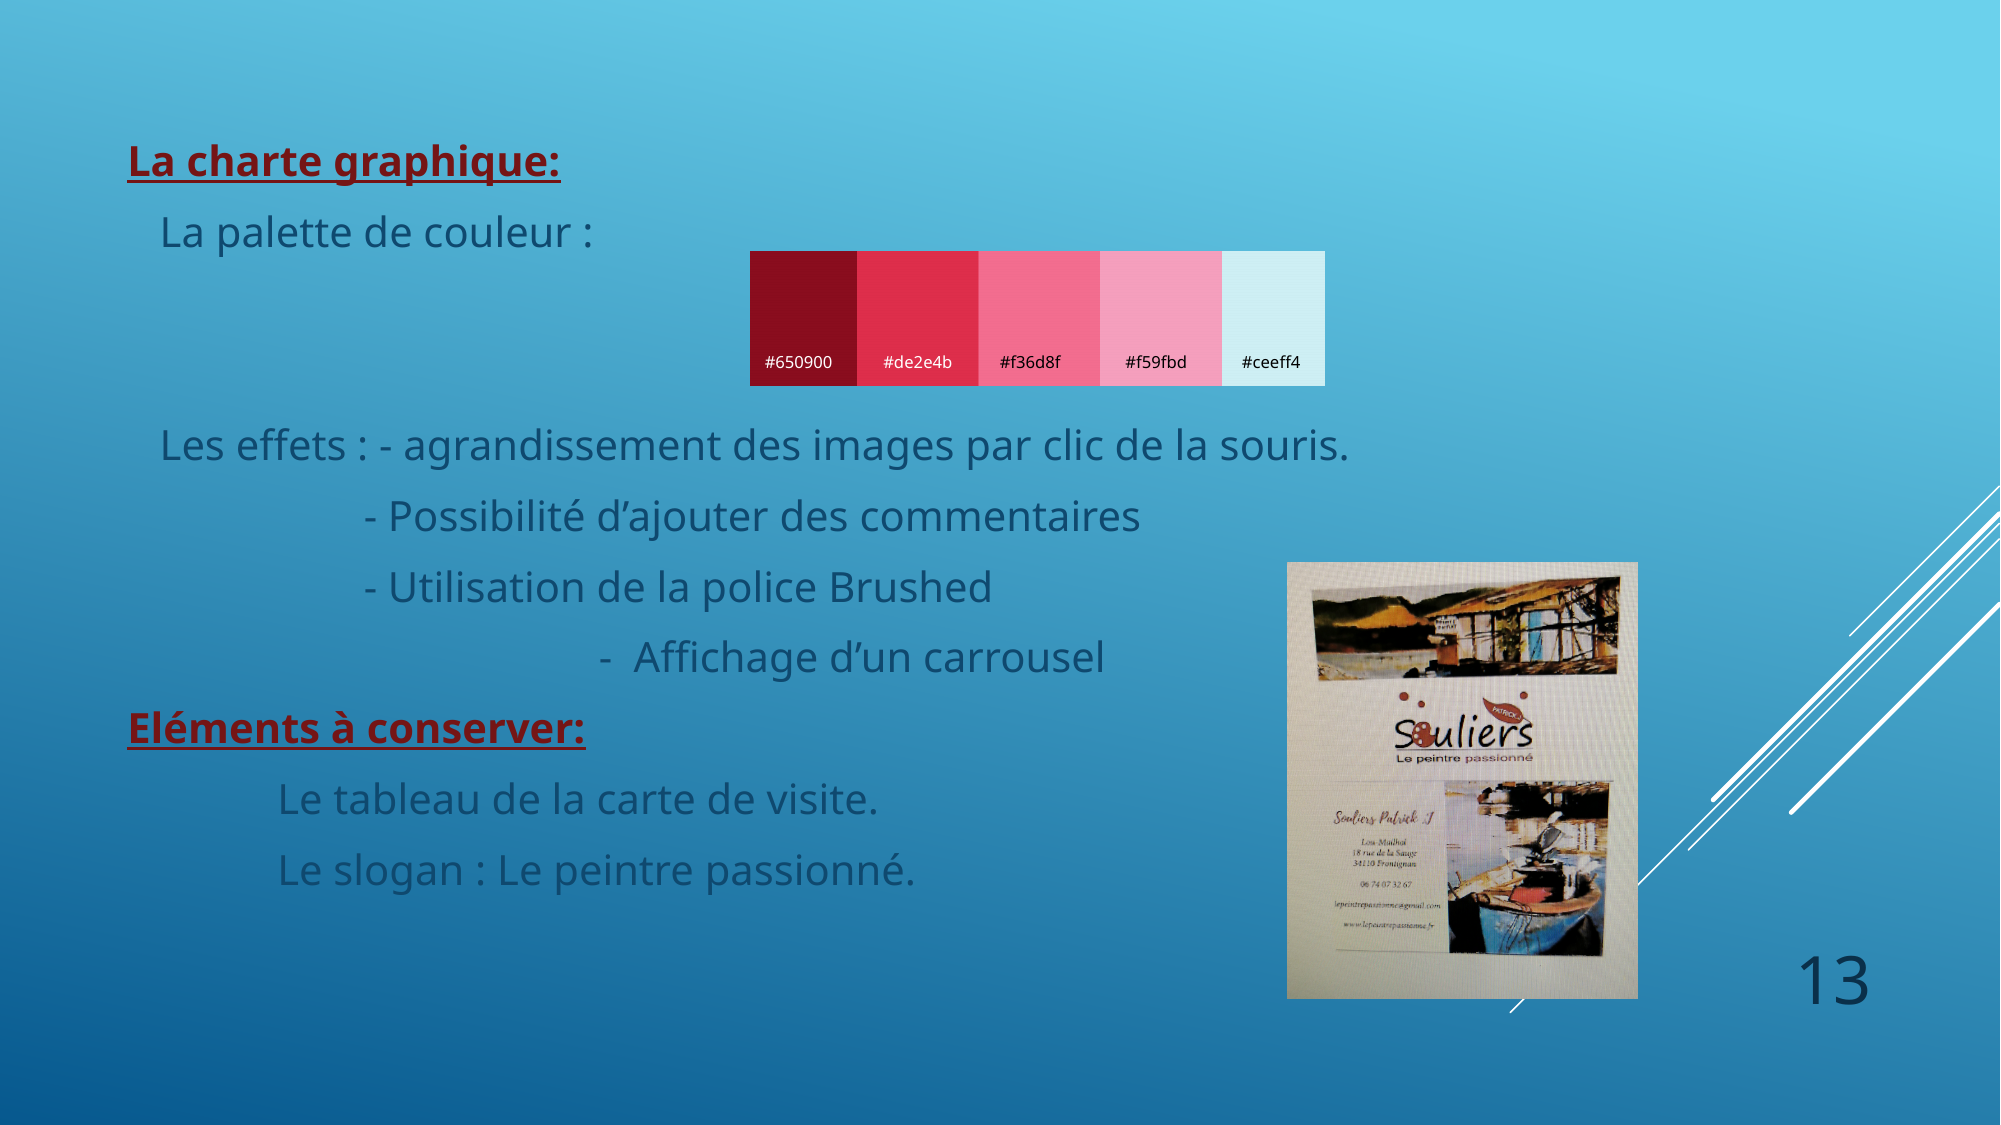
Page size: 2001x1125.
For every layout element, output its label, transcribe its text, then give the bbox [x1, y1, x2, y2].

slide_number 13 [1700, 915, 1888, 1025]
list La charte graphique: La palette de couleur : Les effets : - agrandissement des images par clic de la souris. - Possibilité d’ajouter des commentaires - Utilisation de la police Brushed - Affichage d’un carrousel Eléments à conserver: Le tableau de la carte de visite. Le slogan : Le peintre passionné. [112, 112, 1511, 988]
picture [749, 251, 1325, 386]
picture [1287, 562, 1638, 1000]
